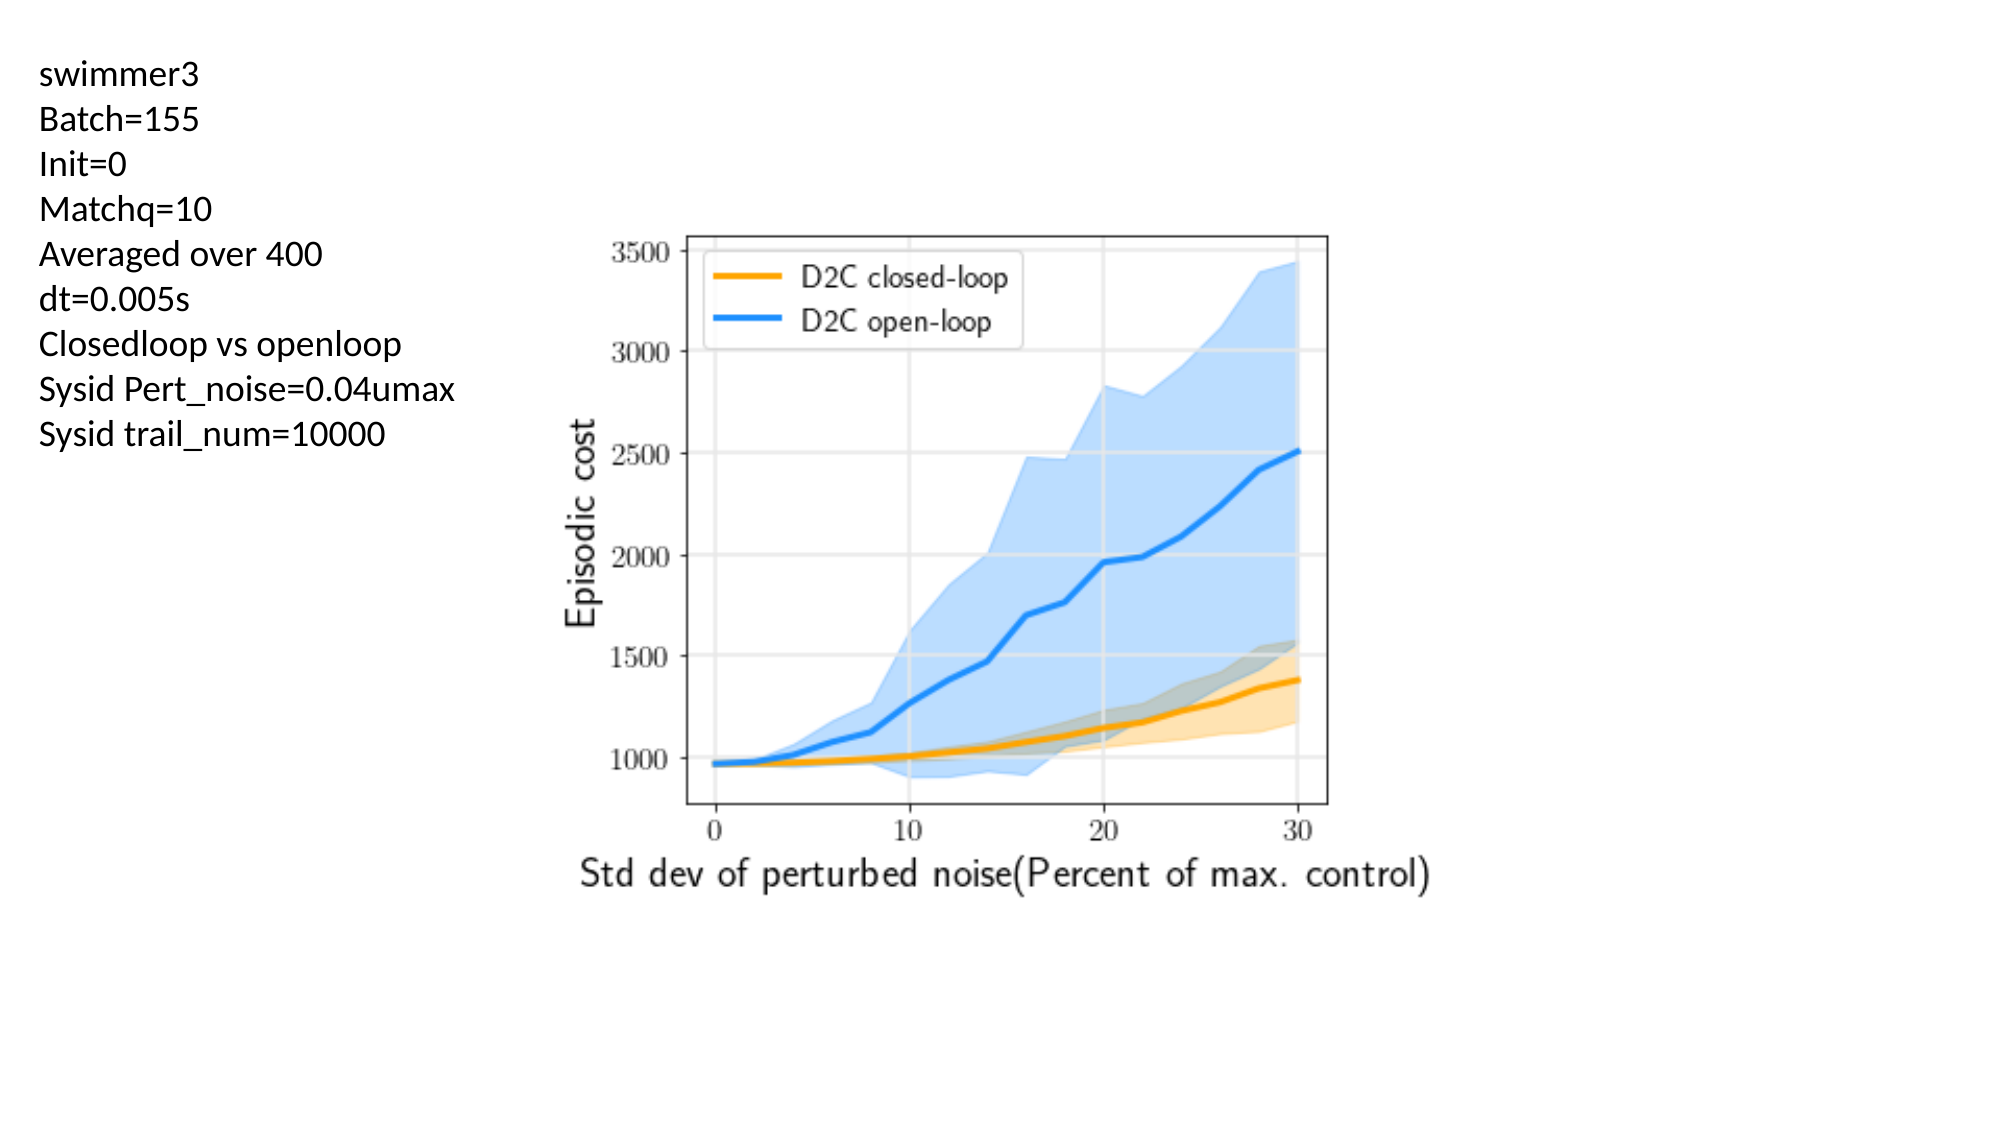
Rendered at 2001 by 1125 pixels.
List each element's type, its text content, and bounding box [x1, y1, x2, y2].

text_box swimmer3 Batch=155 Init=0 Matchq=10 Averaged over 400 dt=0.005s Closedloop vs openloop Sysid Pert_noise=0.04umax Sysid trail_num=10000 [24, 41, 497, 461]
picture [551, 215, 1449, 910]
